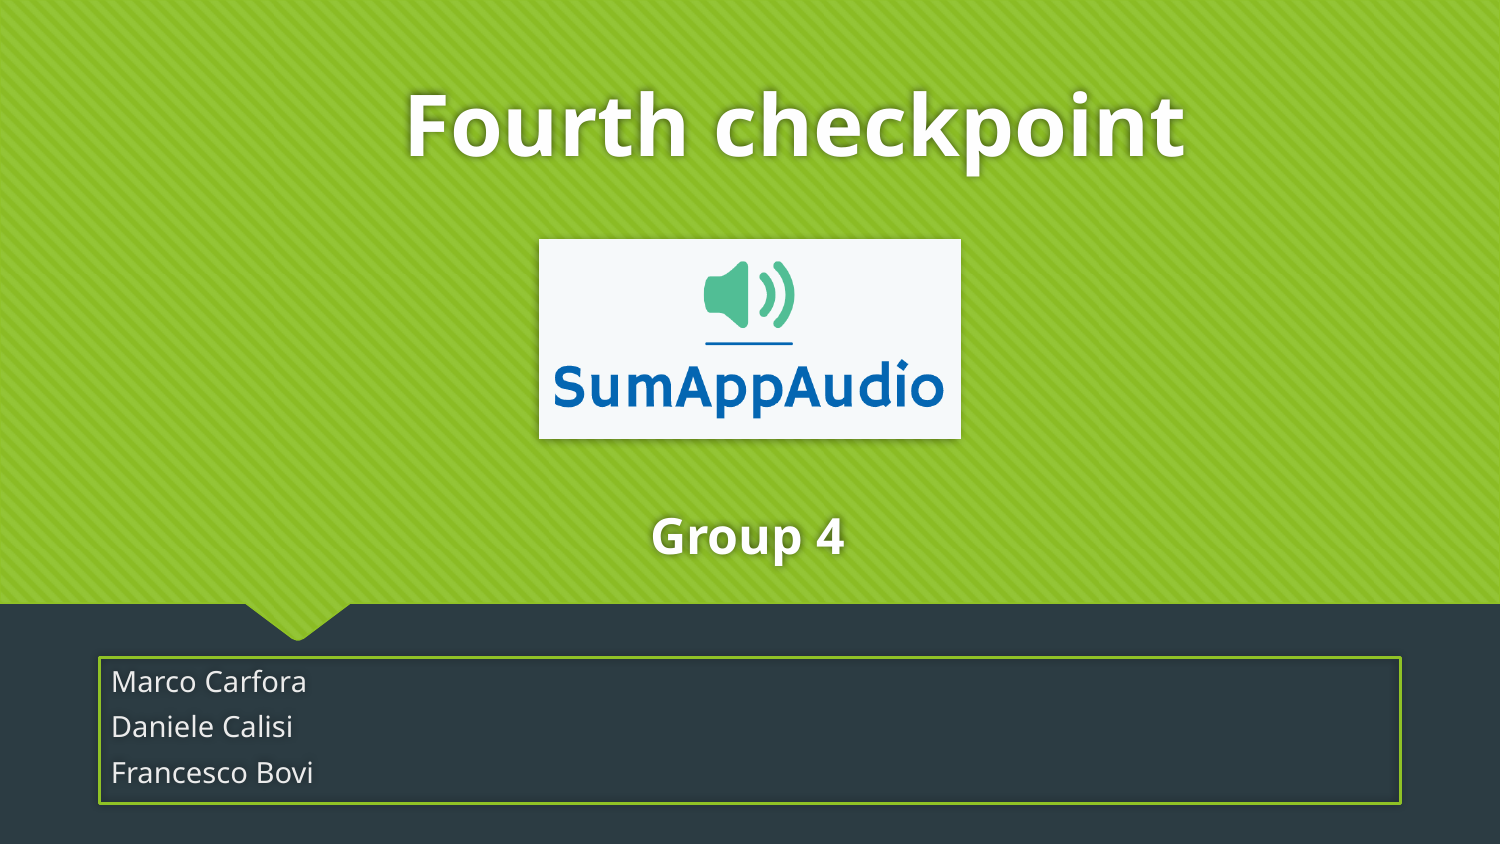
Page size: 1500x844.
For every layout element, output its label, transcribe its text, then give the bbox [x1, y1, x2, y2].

subtitle Marco Carfora Daniele Calisi Francesco Bovi [99, 657, 1401, 804]
title Group 4 [638, 448, 862, 571]
title Fourth checkpoint [122, 57, 1253, 180]
picture [1, 1, 1499, 639]
